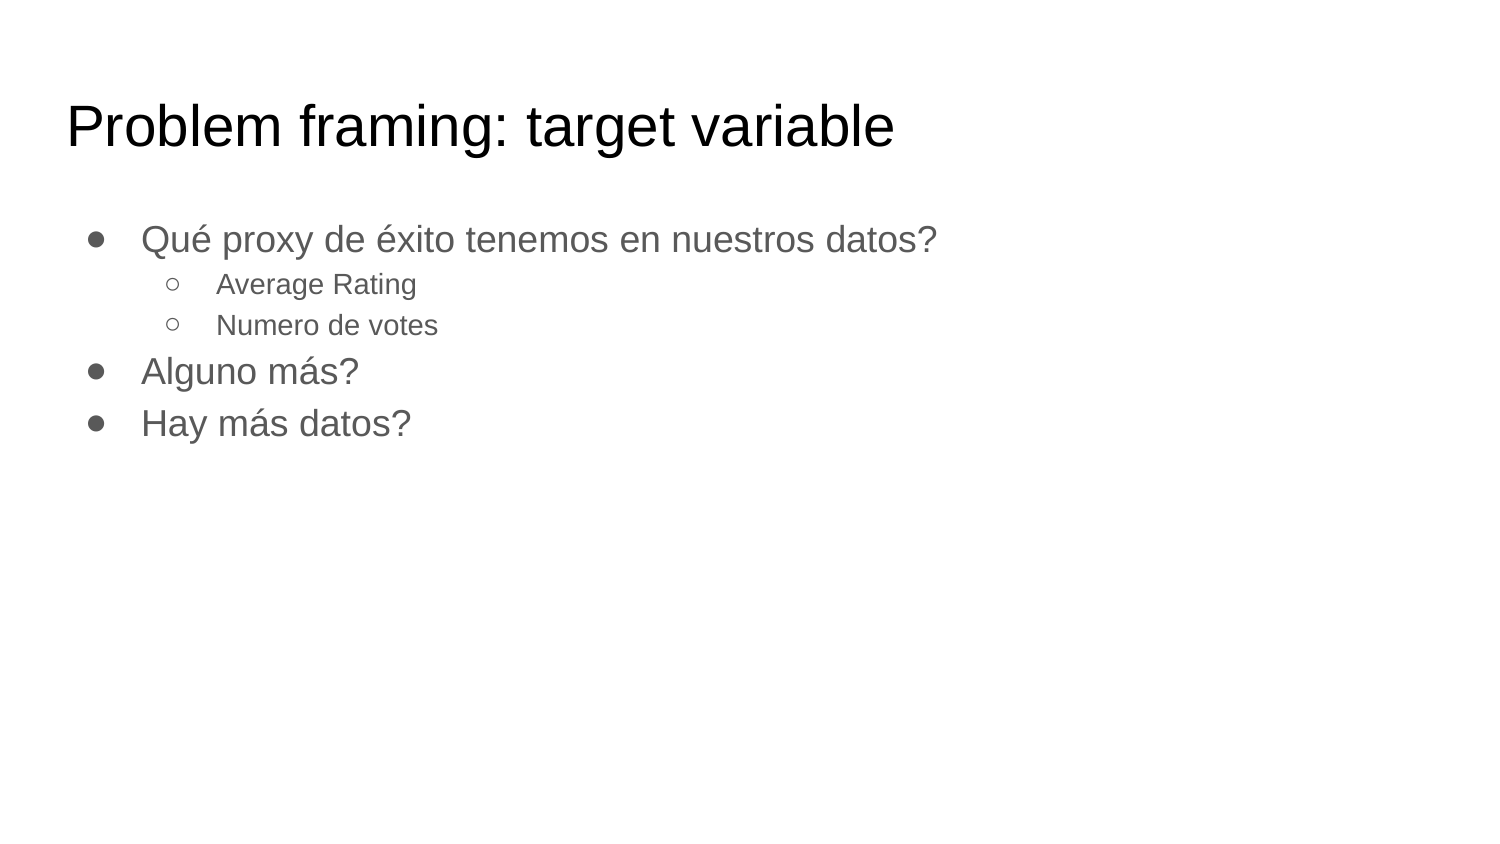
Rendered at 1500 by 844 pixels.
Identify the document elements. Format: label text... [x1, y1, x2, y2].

list Qué proxy de éxito tenemos en nuestros datos? Average Rating Numero de votes Alguno más? Hay más datos? [51, 193, 1419, 755]
title Problem framing: target variable [51, 72, 1449, 167]
